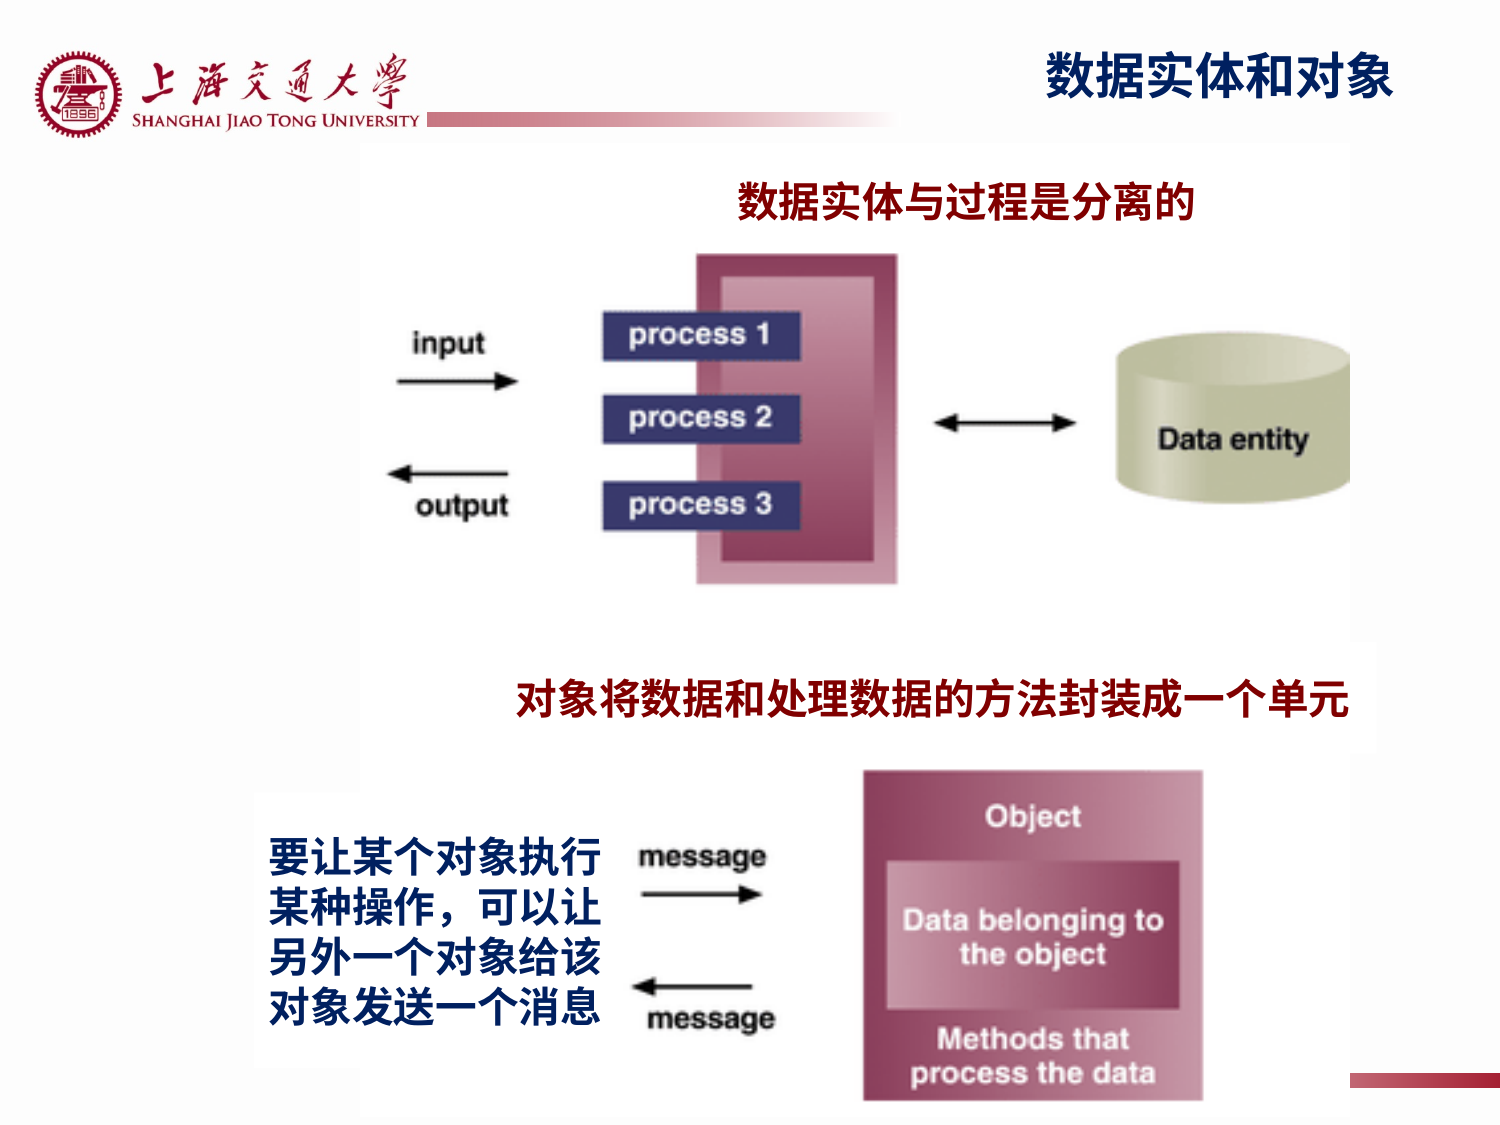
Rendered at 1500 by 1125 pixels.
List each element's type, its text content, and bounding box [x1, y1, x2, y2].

picture [0, 0, 1500, 1125]
text_box 数据实体和对象 [697, 19, 1410, 112]
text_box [253, 142, 1377, 1117]
